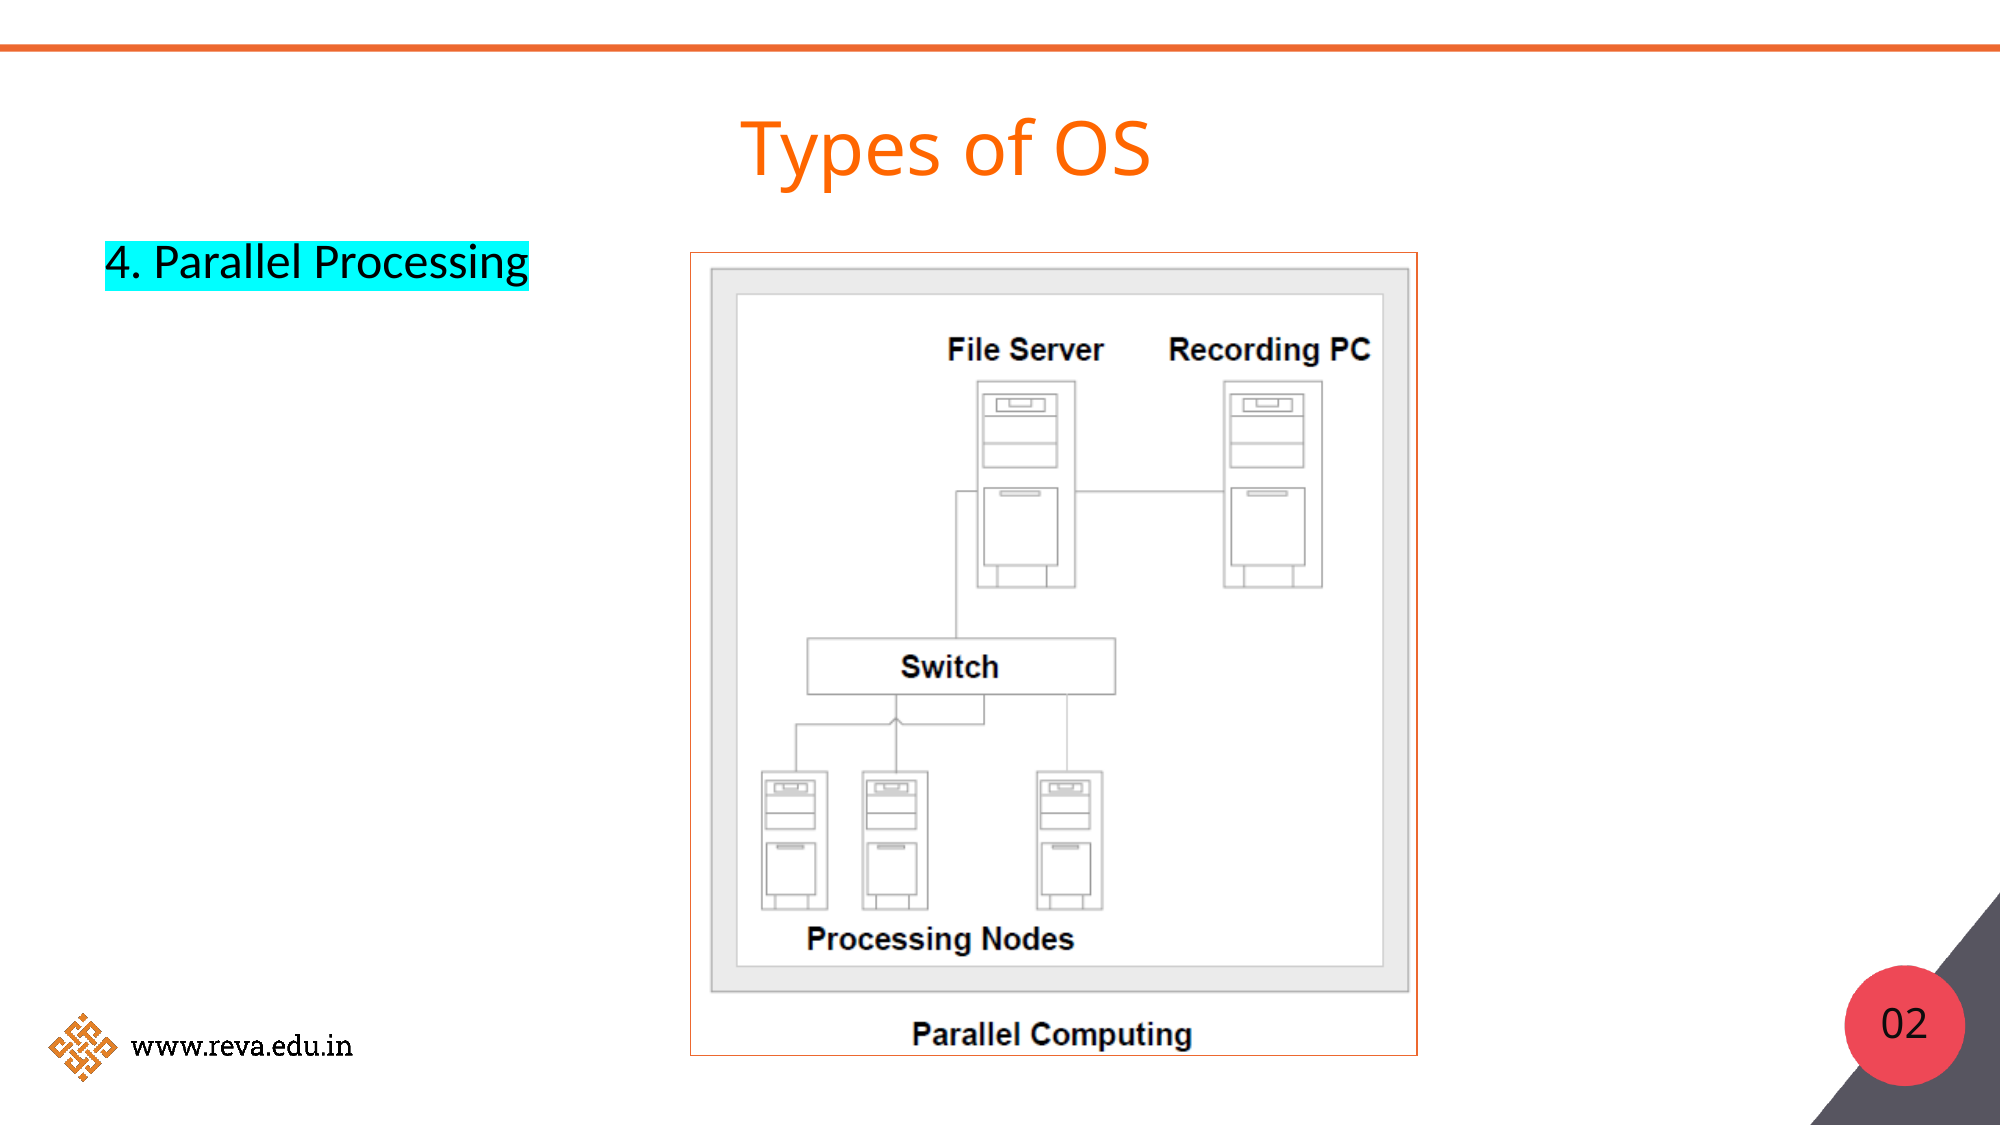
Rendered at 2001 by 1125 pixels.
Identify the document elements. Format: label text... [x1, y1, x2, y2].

picture [1801, 882, 2000, 1125]
text_box 02 [1865, 989, 1944, 1054]
title Types of OS [725, 51, 1199, 240]
picture [691, 253, 1417, 1055]
text_box 4. Parallel Processing [90, 190, 1090, 296]
picture [31, 1003, 366, 1092]
